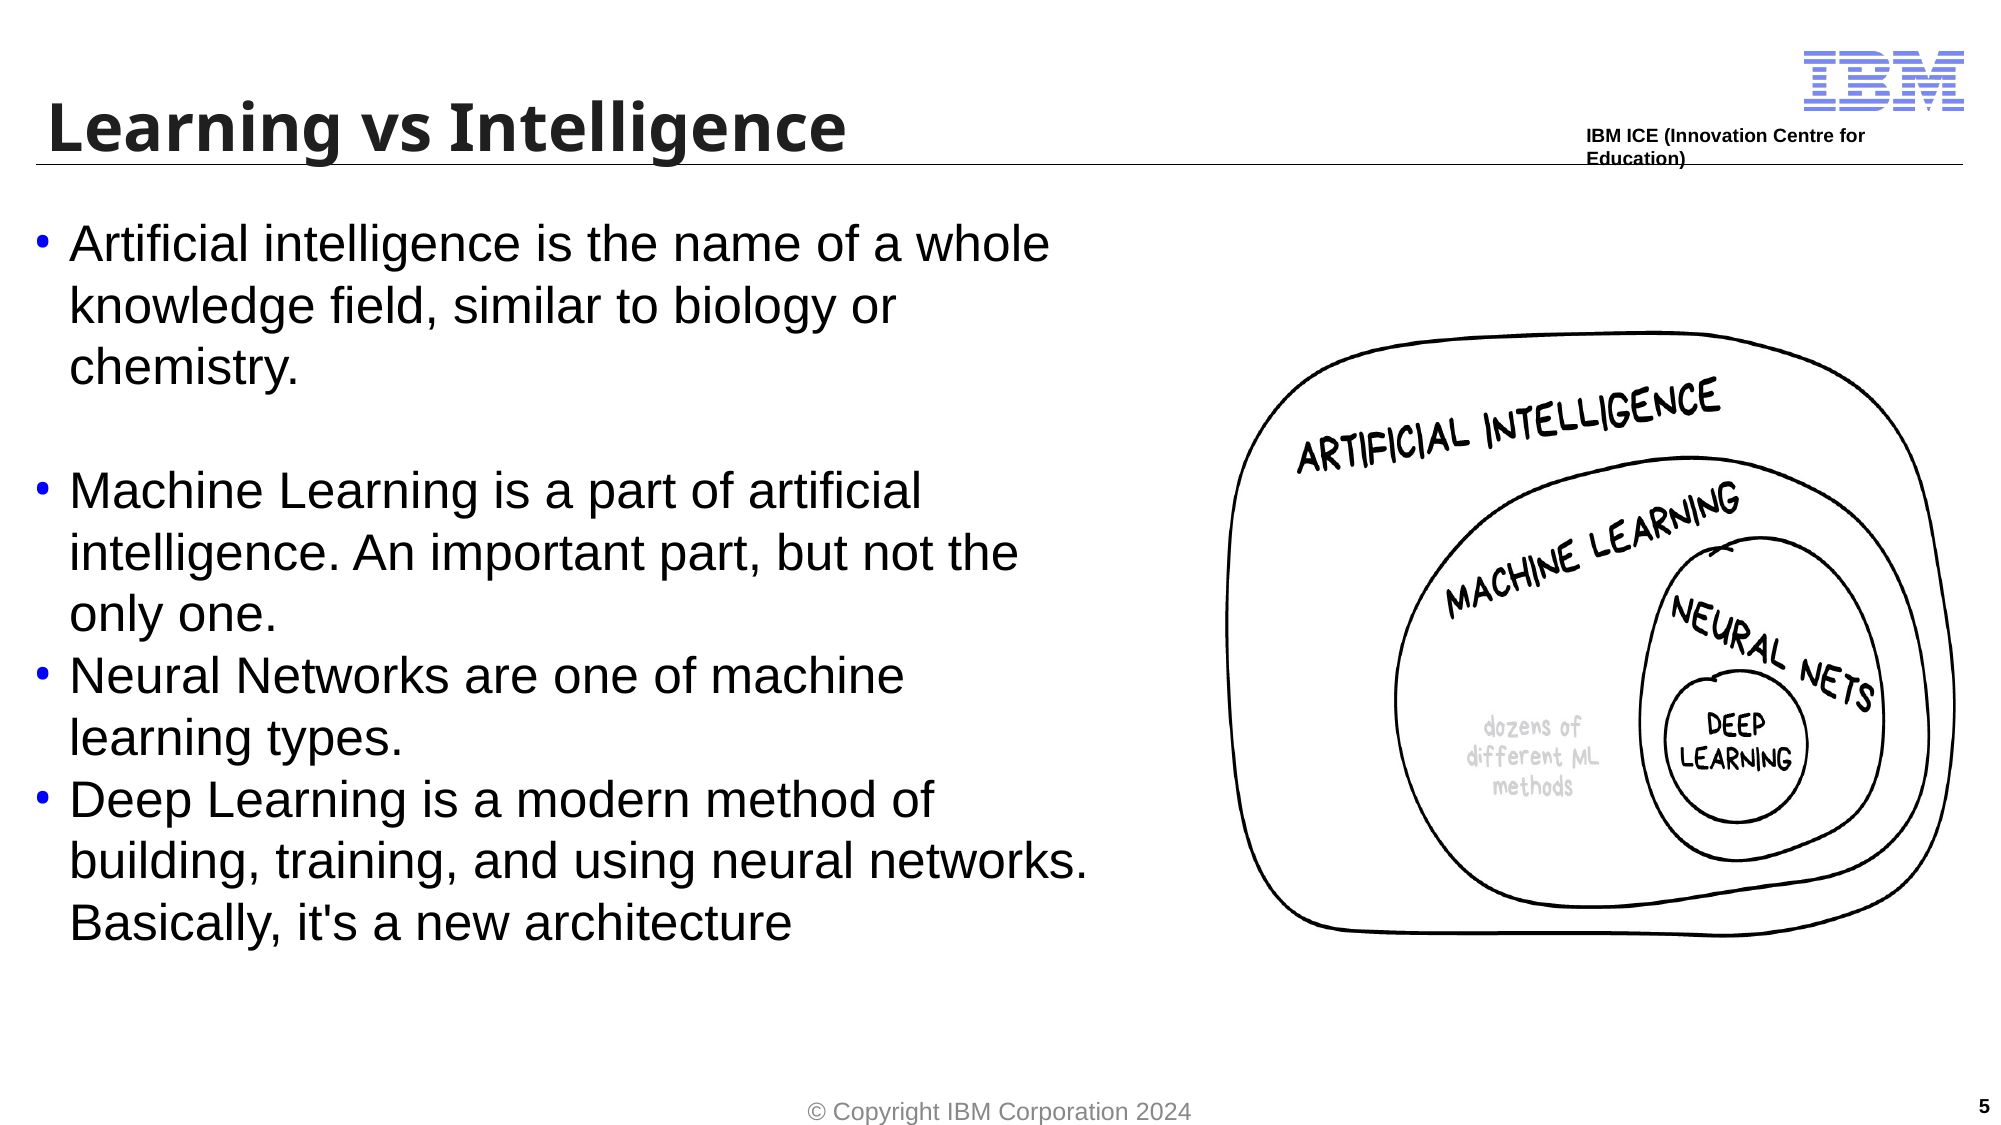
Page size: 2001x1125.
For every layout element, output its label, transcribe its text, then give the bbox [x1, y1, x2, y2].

list Artificial intelligence is the name of a whole knowledge field, similar to biology or chemistry. Machine Learning is a part of artificial intelligence. An important part, but not the only one. Neural Networks are one of machine learning types. Deep Learning is a modern method of building, training, and using neural networks. Basically, it's a new architecture [23, 205, 1099, 1063]
picture [1804, 51, 1964, 111]
picture [1224, 330, 1956, 938]
text_box © Copyright IBM Corporation 2024 [0, 1096, 2000, 1125]
title Learning vs Intelligence [36, 20, 1710, 165]
slide_number 5 [1819, 1093, 2000, 1120]
